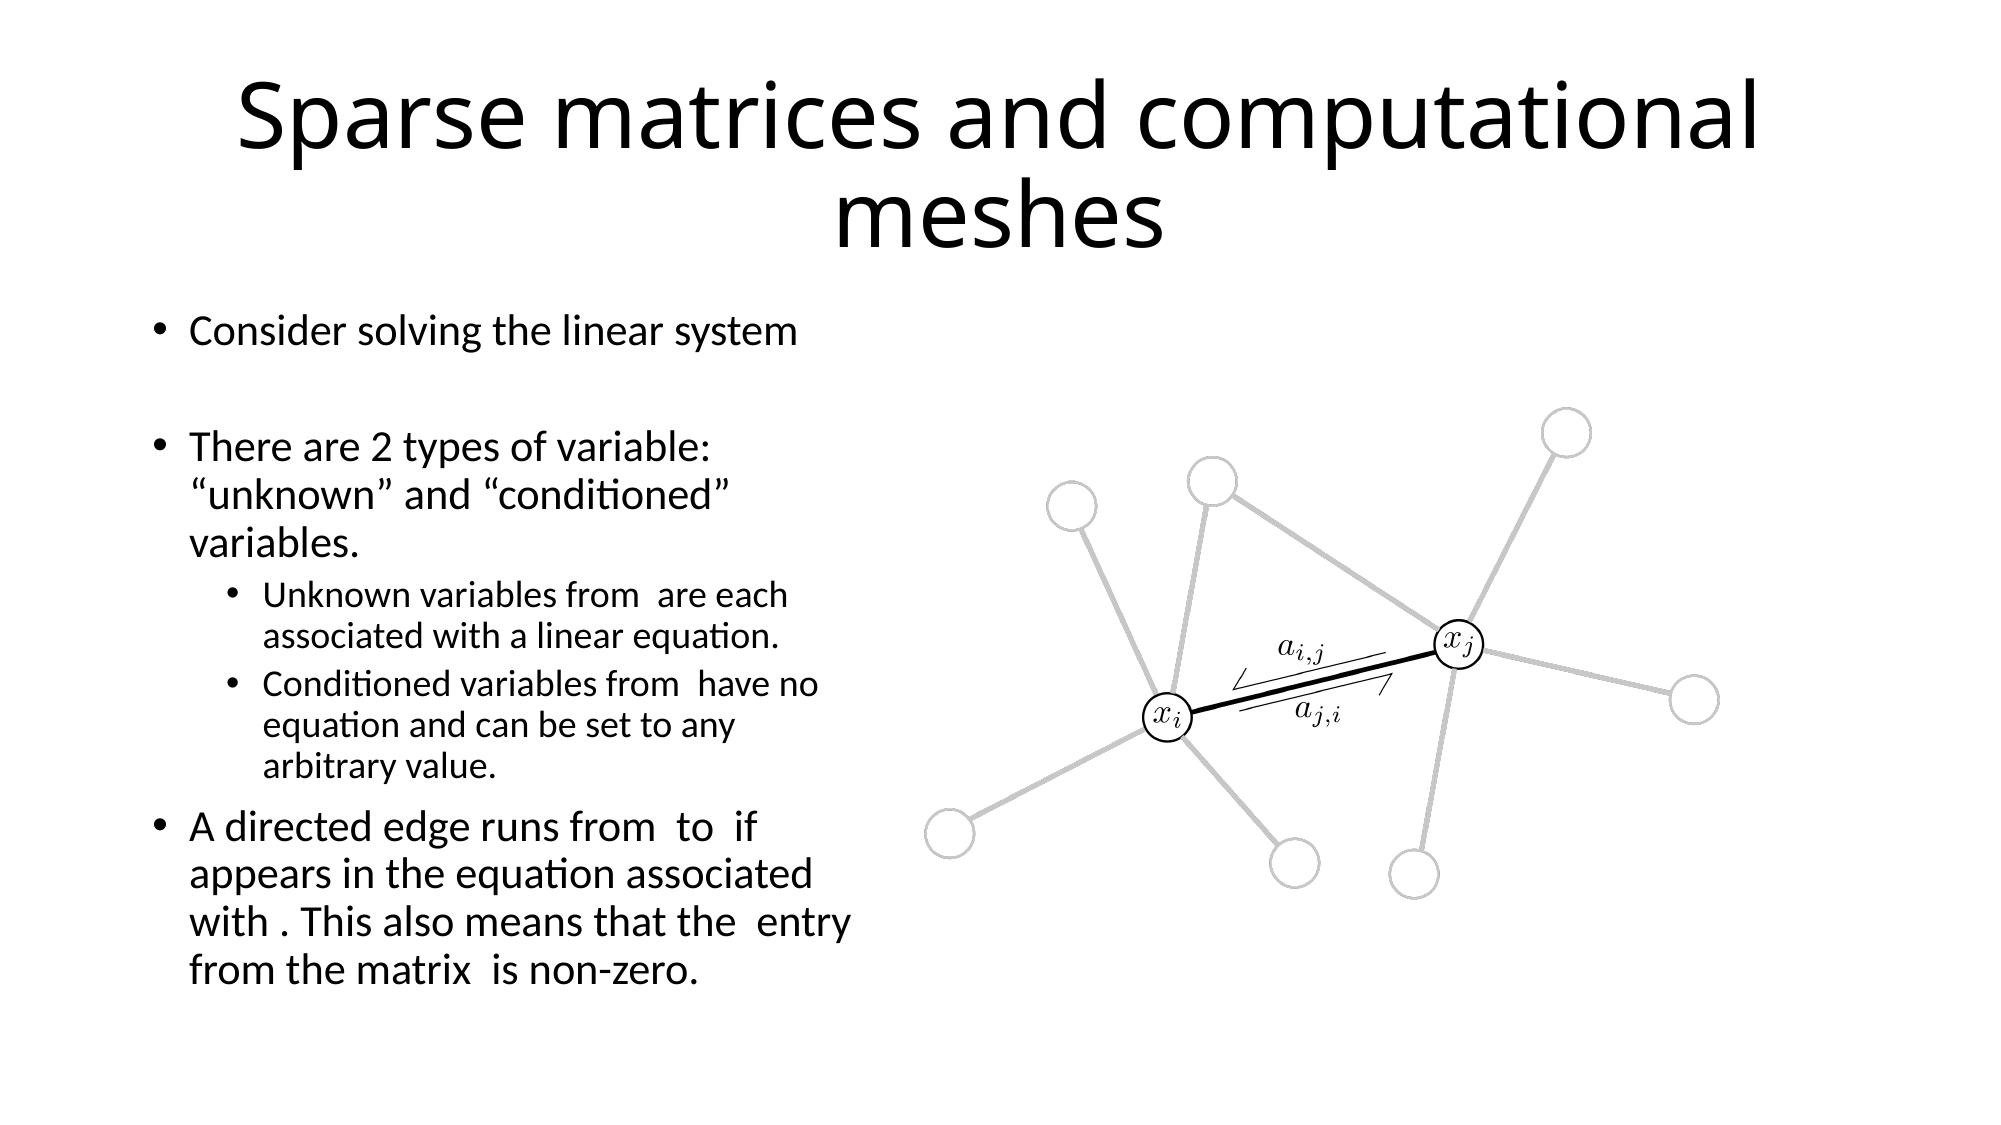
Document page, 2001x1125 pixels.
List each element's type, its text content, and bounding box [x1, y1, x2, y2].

picture [900, 377, 1750, 936]
title Sparse matrices and computational meshes [137, 59, 1863, 278]
